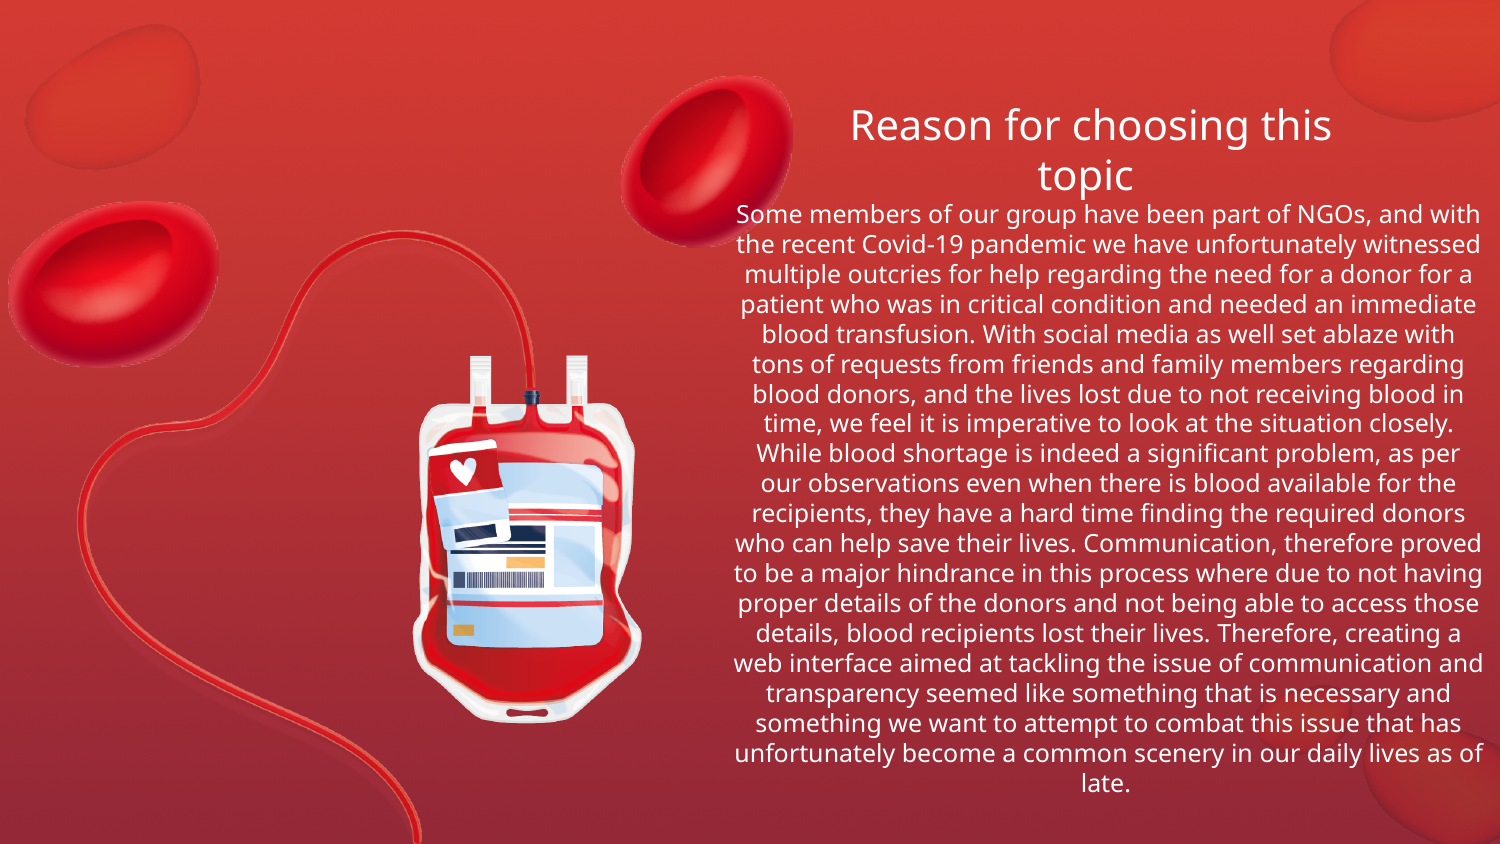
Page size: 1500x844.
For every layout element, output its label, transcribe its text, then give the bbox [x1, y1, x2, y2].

subtitle Reason for choosing this topic [805, 114, 1377, 183]
picture [0, 0, 1500, 844]
subtitle Some members of our group have been part of NGOs, and with the recent Covid-19 pandemic we have unfortunately witnessed multiple outcries for help regarding the need for a donor for a patient who was in critical condition and needed an immediate blood transfusion. With social media as well set ablaze with tons of requests from friends and family members regarding blood donors, and the lives lost due to not receiving blood in time, we feel it is imperative to look at the situation closely. While blood shortage is indeed a significant problem, as per our observations even when there is blood available for the recipients, they have a hard time finding the required donors who can help save their lives. Communication, therefore proved to be a major hindrance in this process where due to not having proper details of the donors and not being able to access those details, blood recipients lost their lives. Therefore, creating a web interface aimed at tackling the issue of communication and transparency seemed like something that is necessary and something we want to attempt to combat this issue that has unfortunately become a common scenery in our daily lives as of late. [718, 385, 1500, 610]
